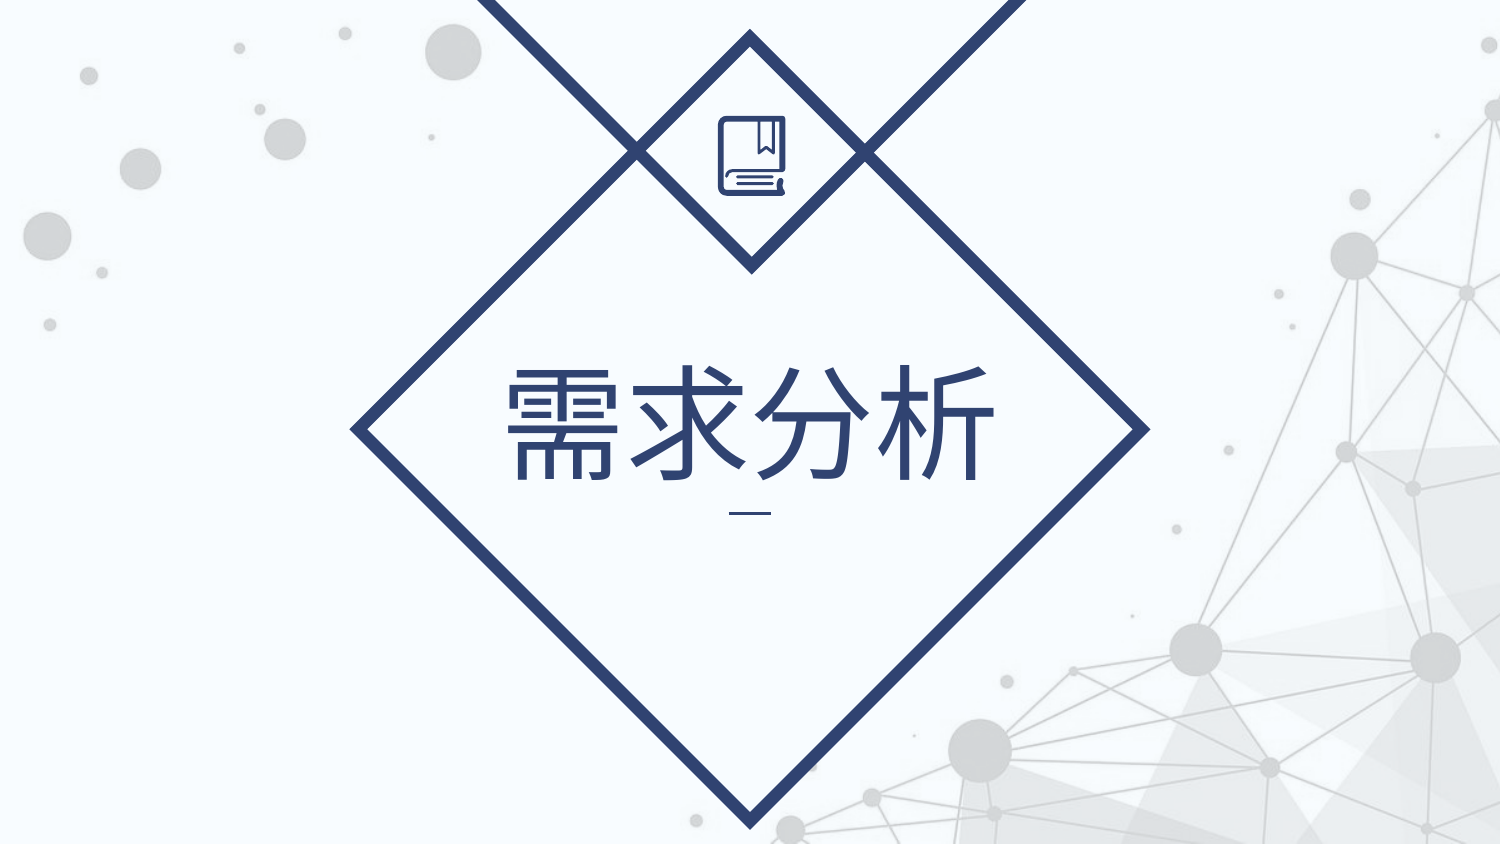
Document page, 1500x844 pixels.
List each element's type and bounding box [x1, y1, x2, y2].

text_box [717, 115, 786, 196]
text_box [356, 36, 1144, 823]
text_box [484, 0, 1019, 152]
